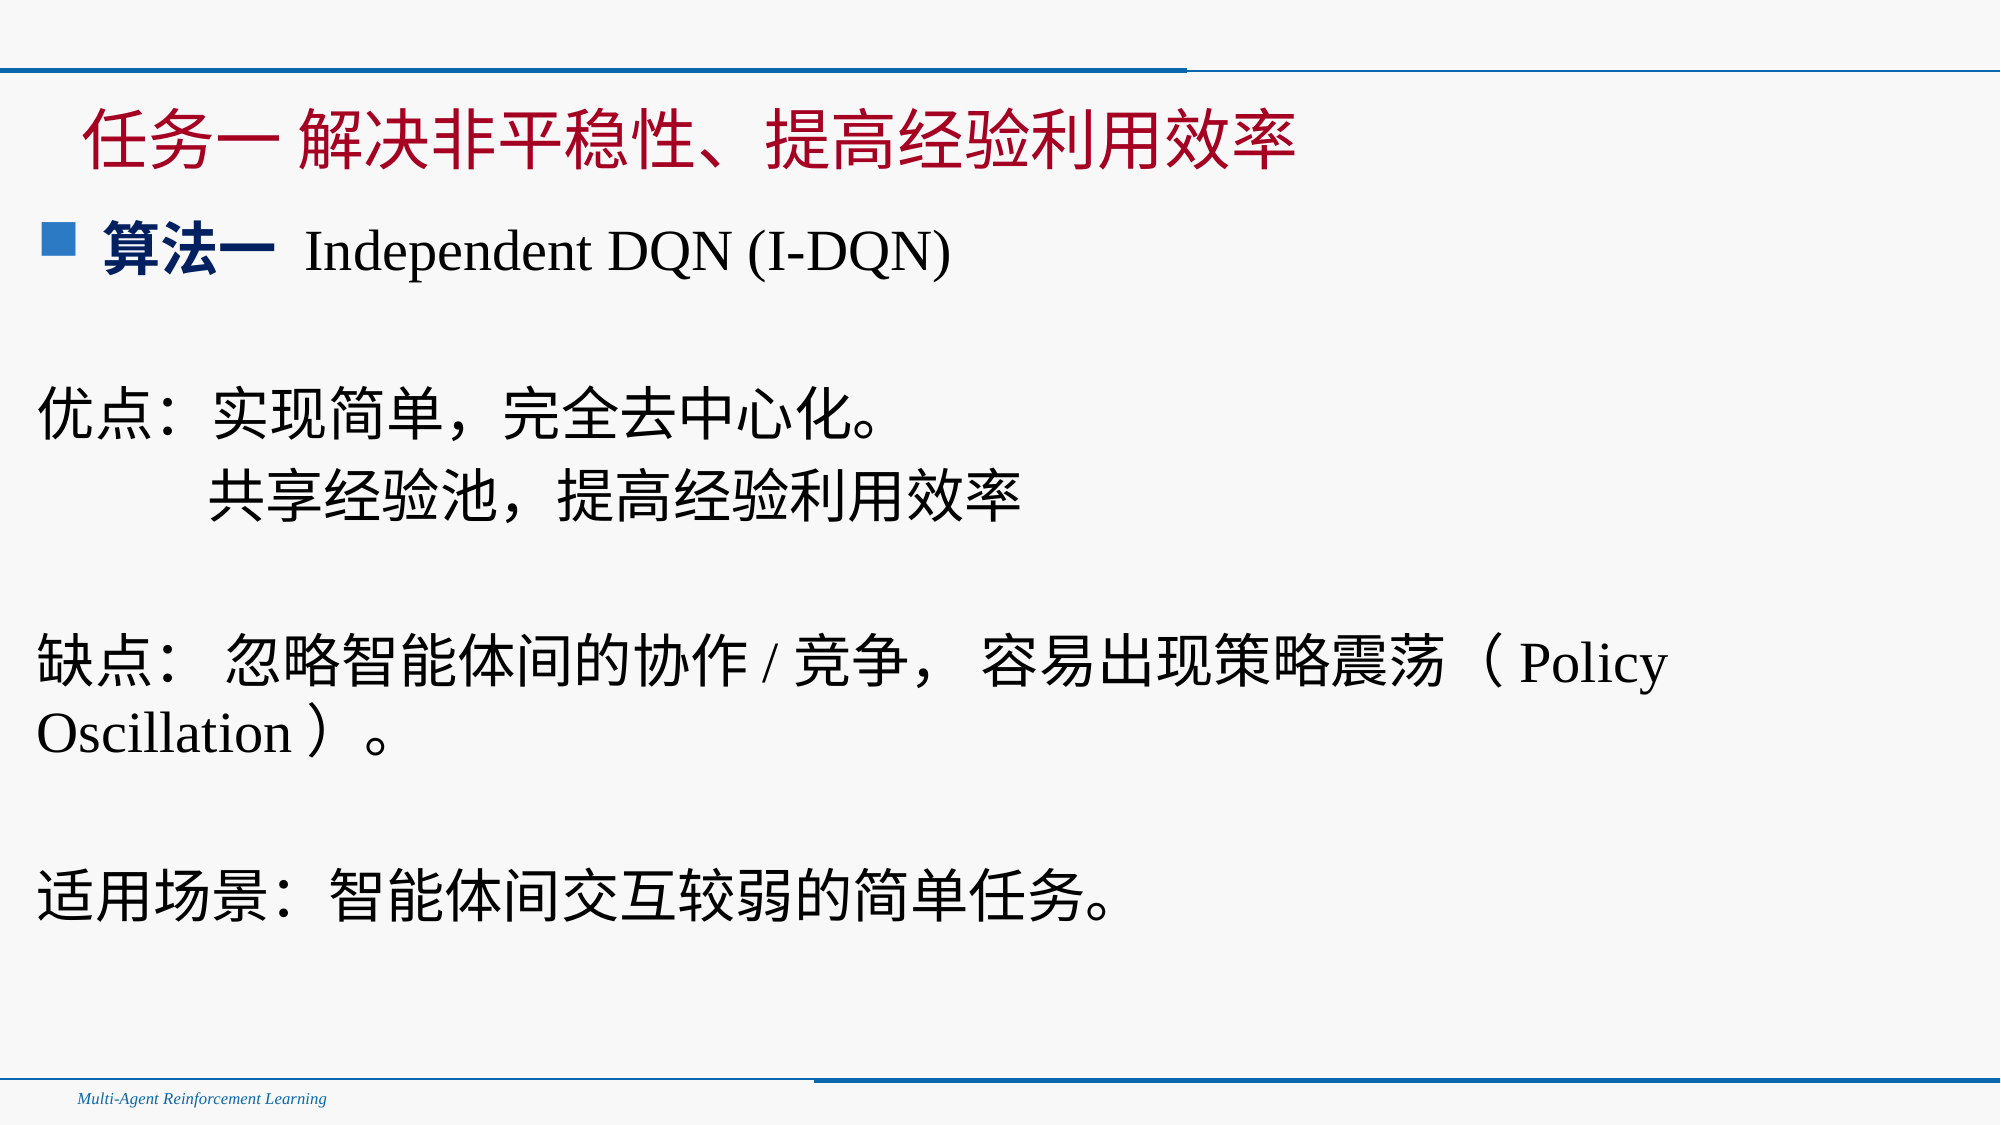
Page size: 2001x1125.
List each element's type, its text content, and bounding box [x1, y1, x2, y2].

list 任务一 解决非平稳性、提高经验利用效率 [66, 97, 1931, 178]
slide_number [1890, 1078, 1974, 1111]
list 算法一 Independent DQN (I-DQN) 优点：实现简单，完全去中心化。 共享经验池，提高经验利用效率 缺点： 忽略智能体间的协作/竞争， 容易出现策略震荡（Policy Oscillation）。 适用场景：智能体间交互较弱的简单任务。 [21, 204, 1988, 1051]
